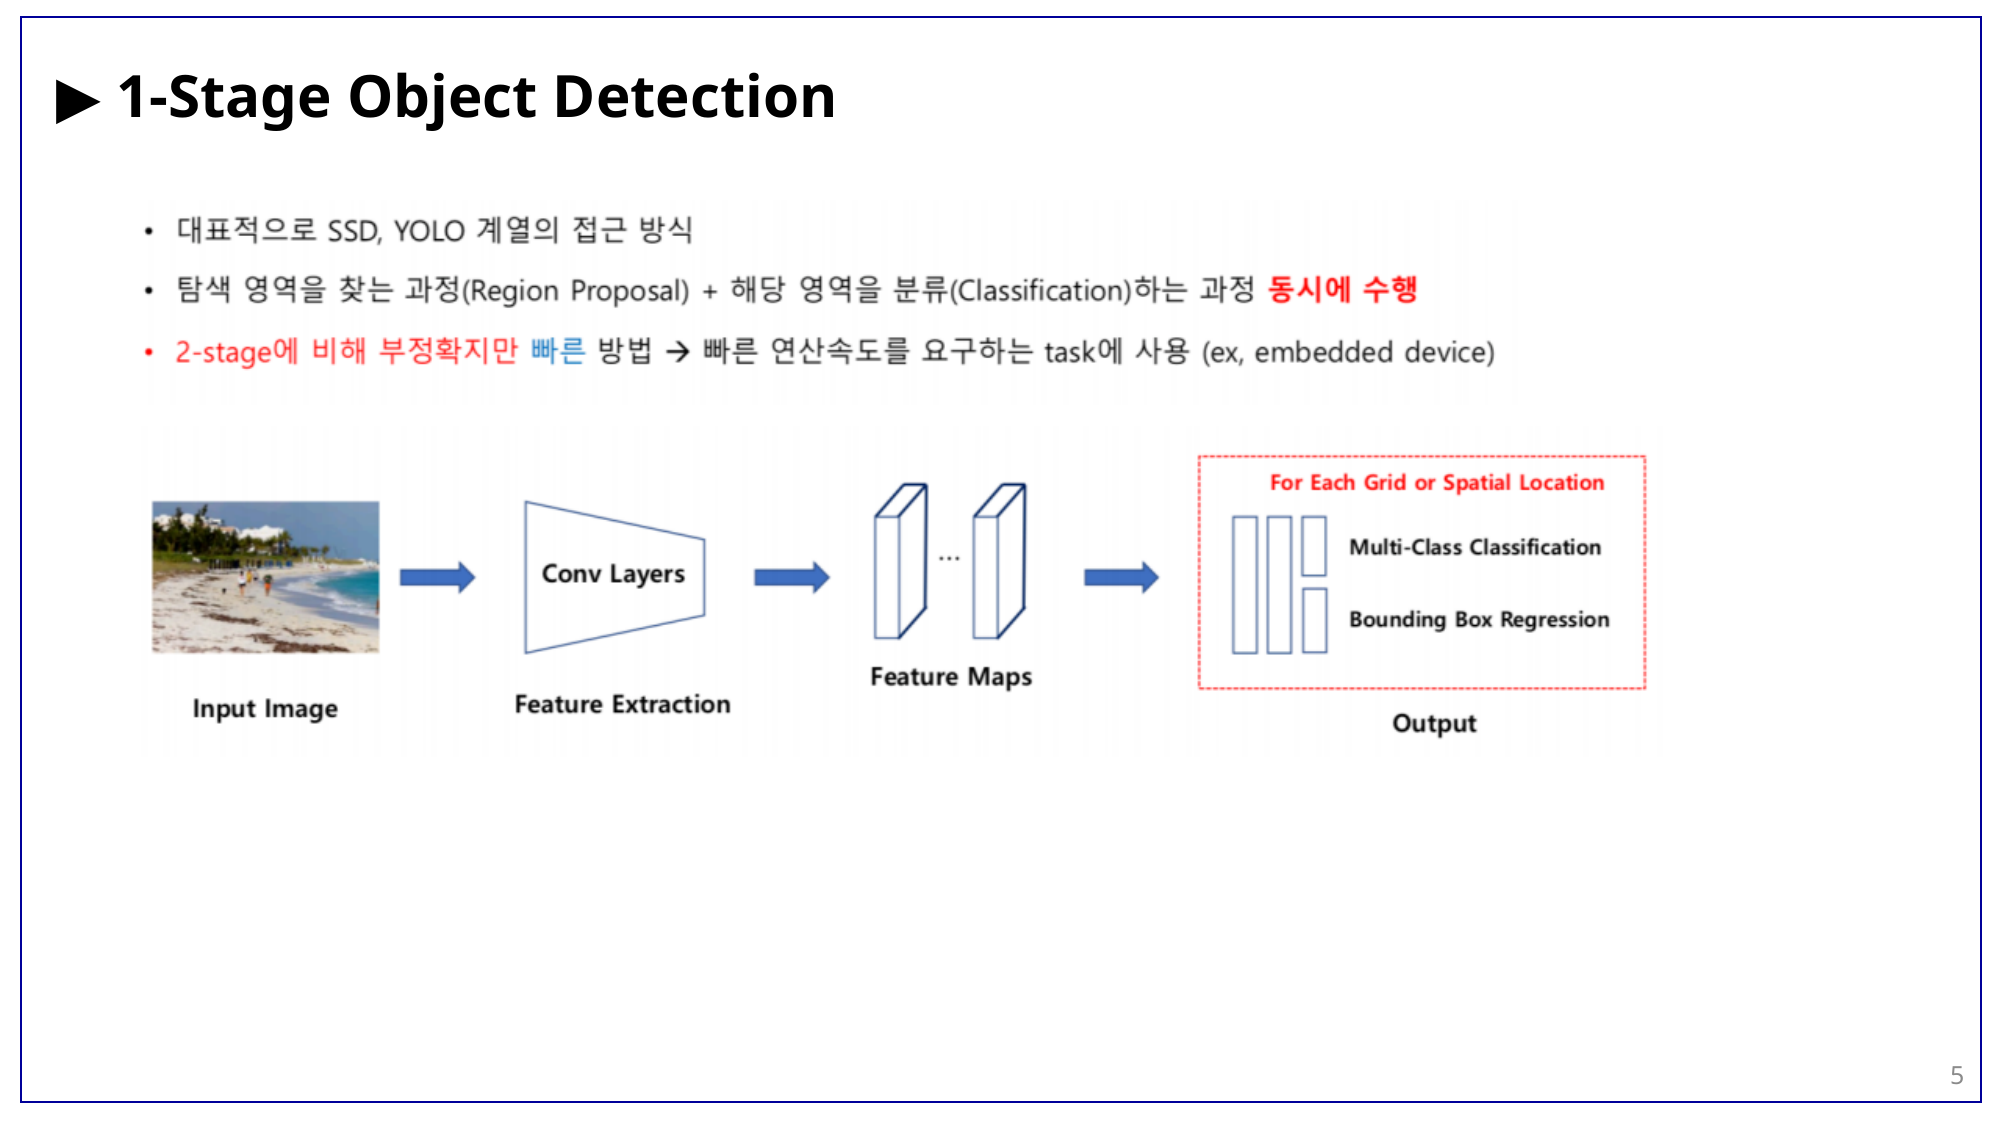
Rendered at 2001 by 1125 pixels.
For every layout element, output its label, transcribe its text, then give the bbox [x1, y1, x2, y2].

picture [130, 426, 1667, 766]
text_box [20, 16, 1982, 1103]
picture [130, 200, 1530, 405]
text_box ▶ 1-Stage Object Detection [41, 52, 1144, 137]
slide_number 5 [1529, 1103, 1980, 1107]
